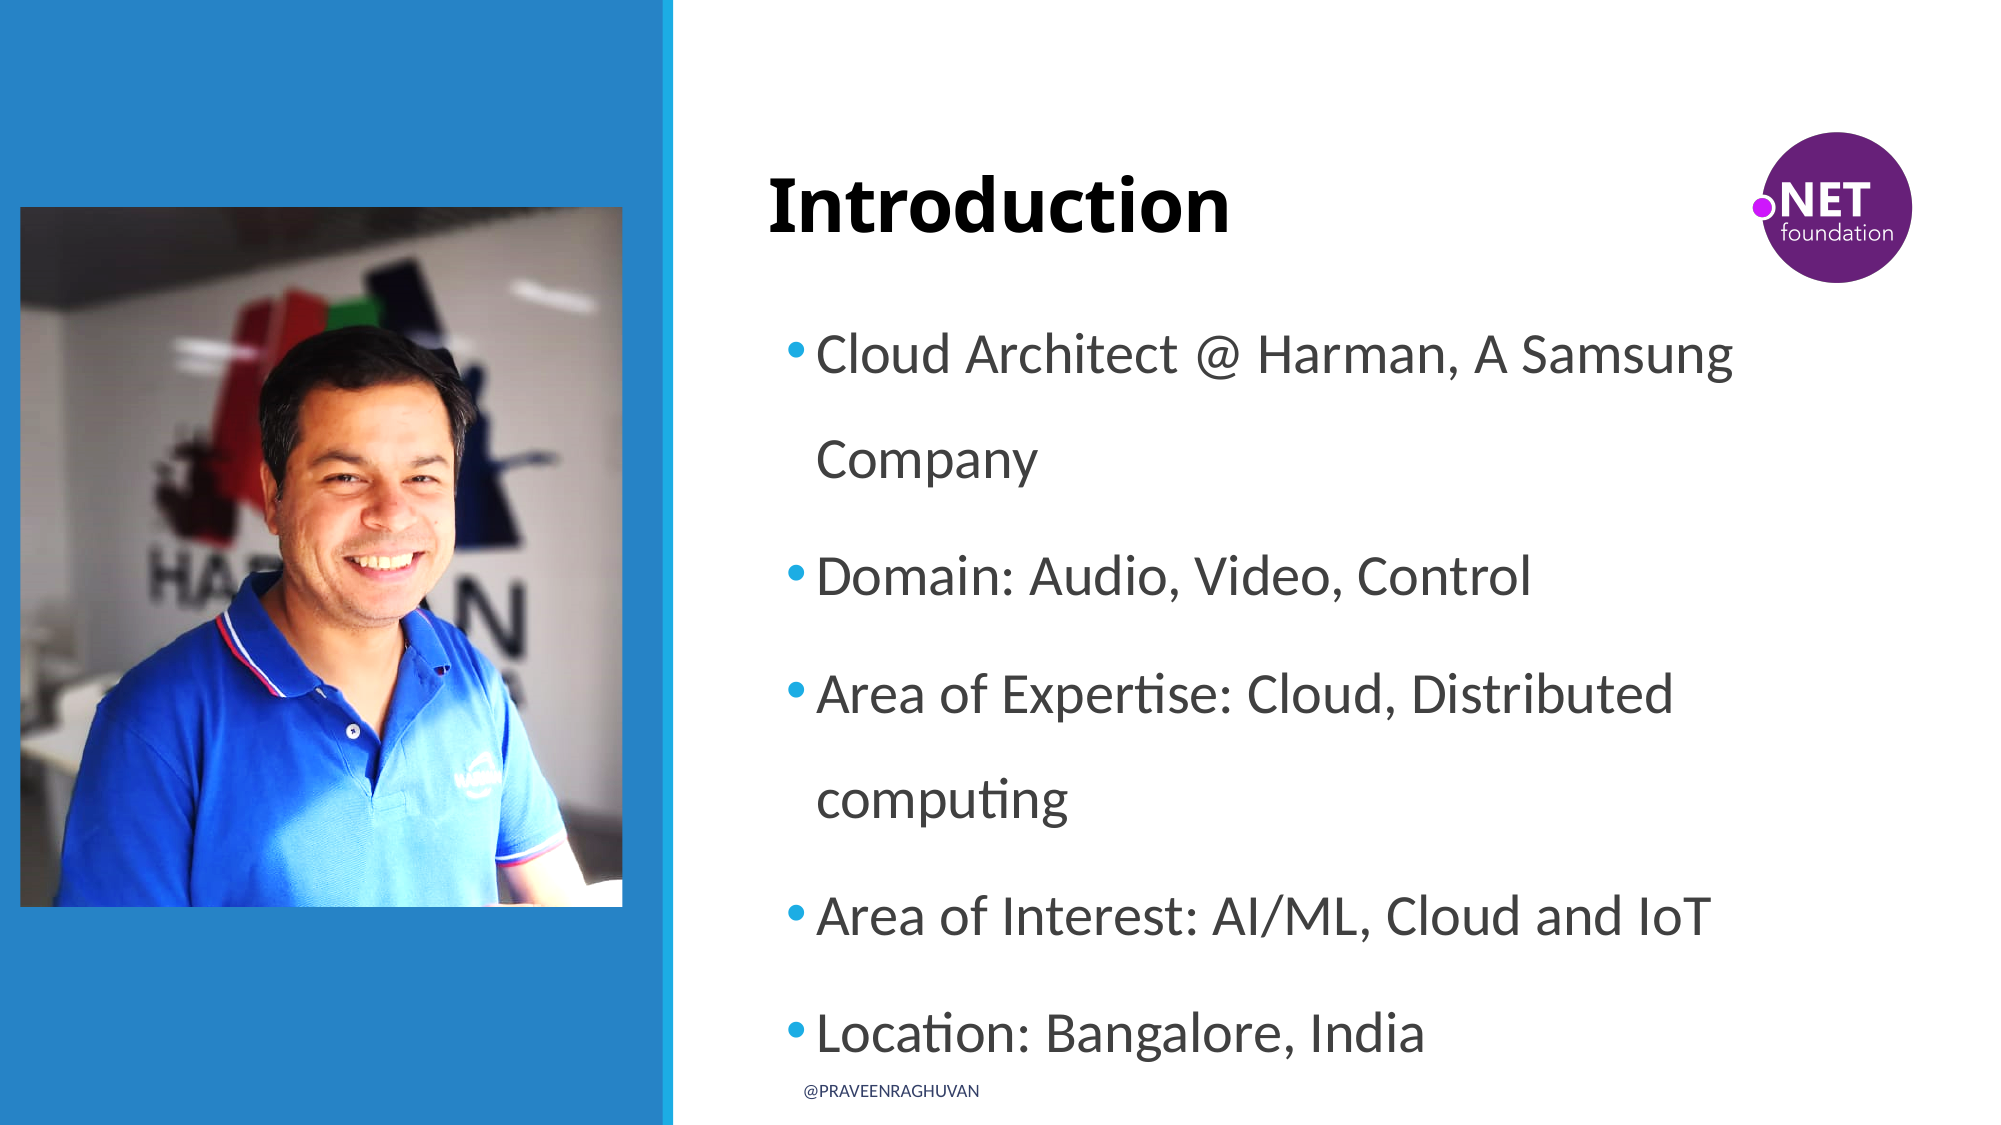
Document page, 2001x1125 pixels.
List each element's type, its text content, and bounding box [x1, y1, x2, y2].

picture [1750, 126, 1913, 290]
text_box Cloud Architect @ Harman, A Samsung Company Domain: Audio, Video, Control Area of Expertise: Cloud, Distributed computing Area of Interest: AI/ML, Cloud and IoT Location: Bangalore, India [753, 272, 1913, 1120]
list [19, 207, 623, 908]
title Introduction [753, 160, 1279, 256]
